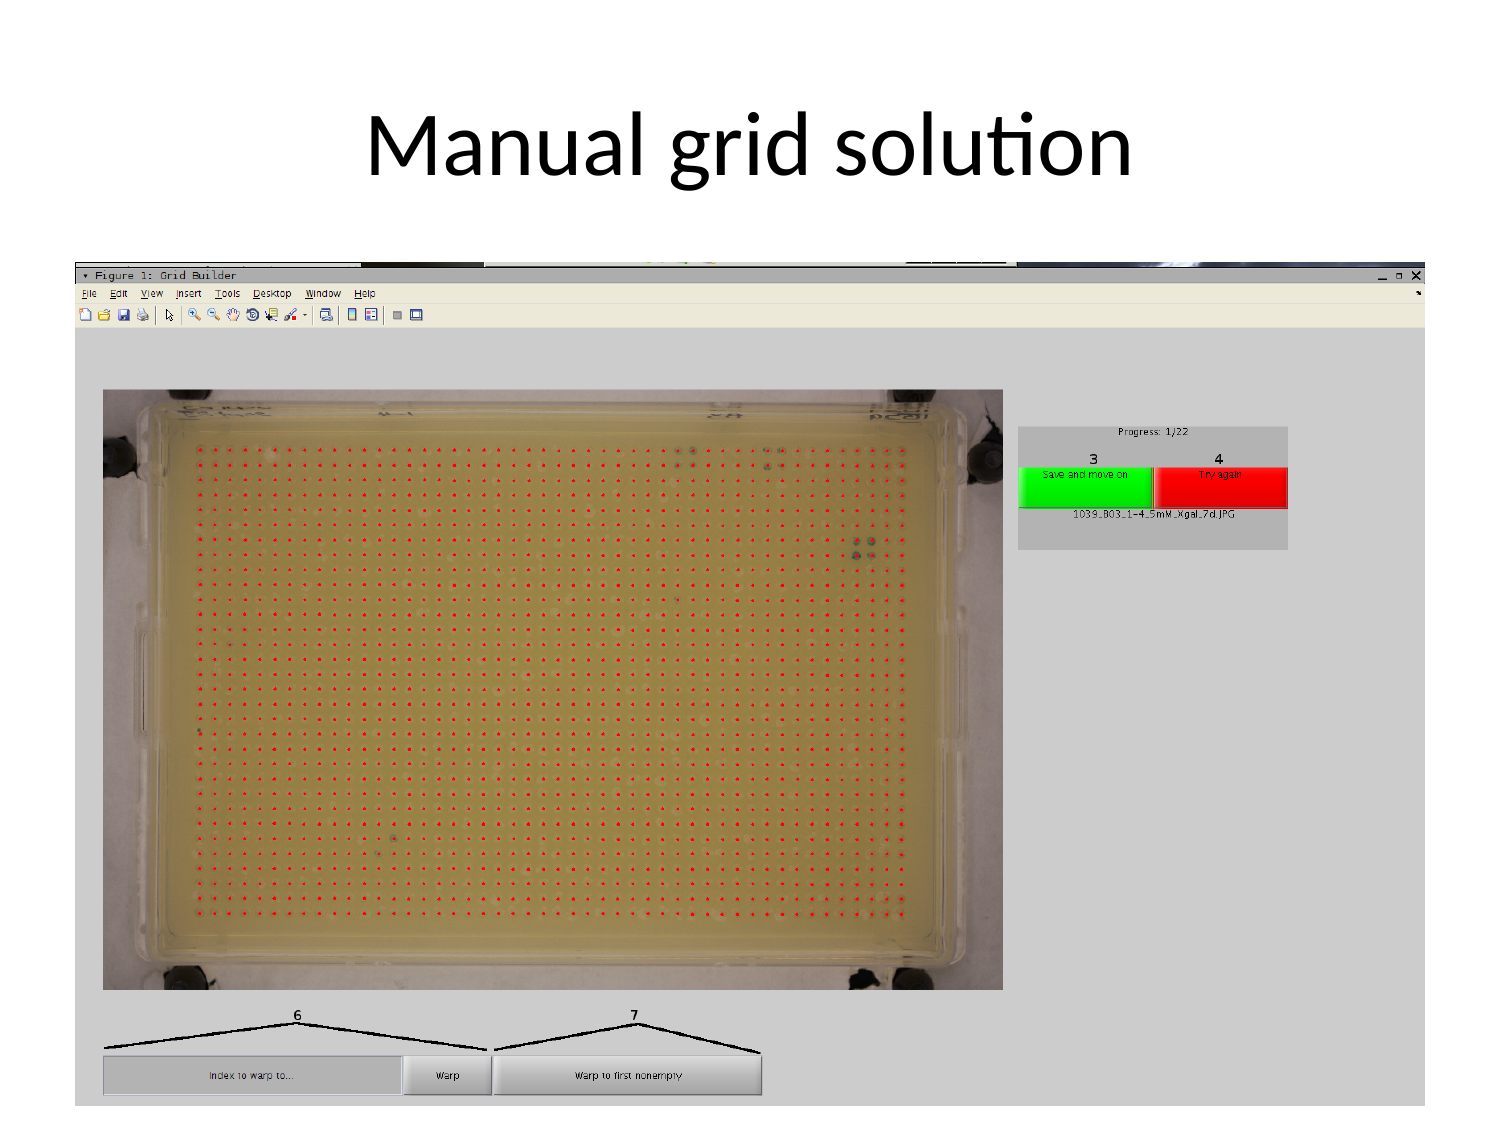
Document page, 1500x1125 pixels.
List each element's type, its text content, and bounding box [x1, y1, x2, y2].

picture [74, 262, 1426, 1107]
title Manual grid solution [75, 45, 1425, 233]
